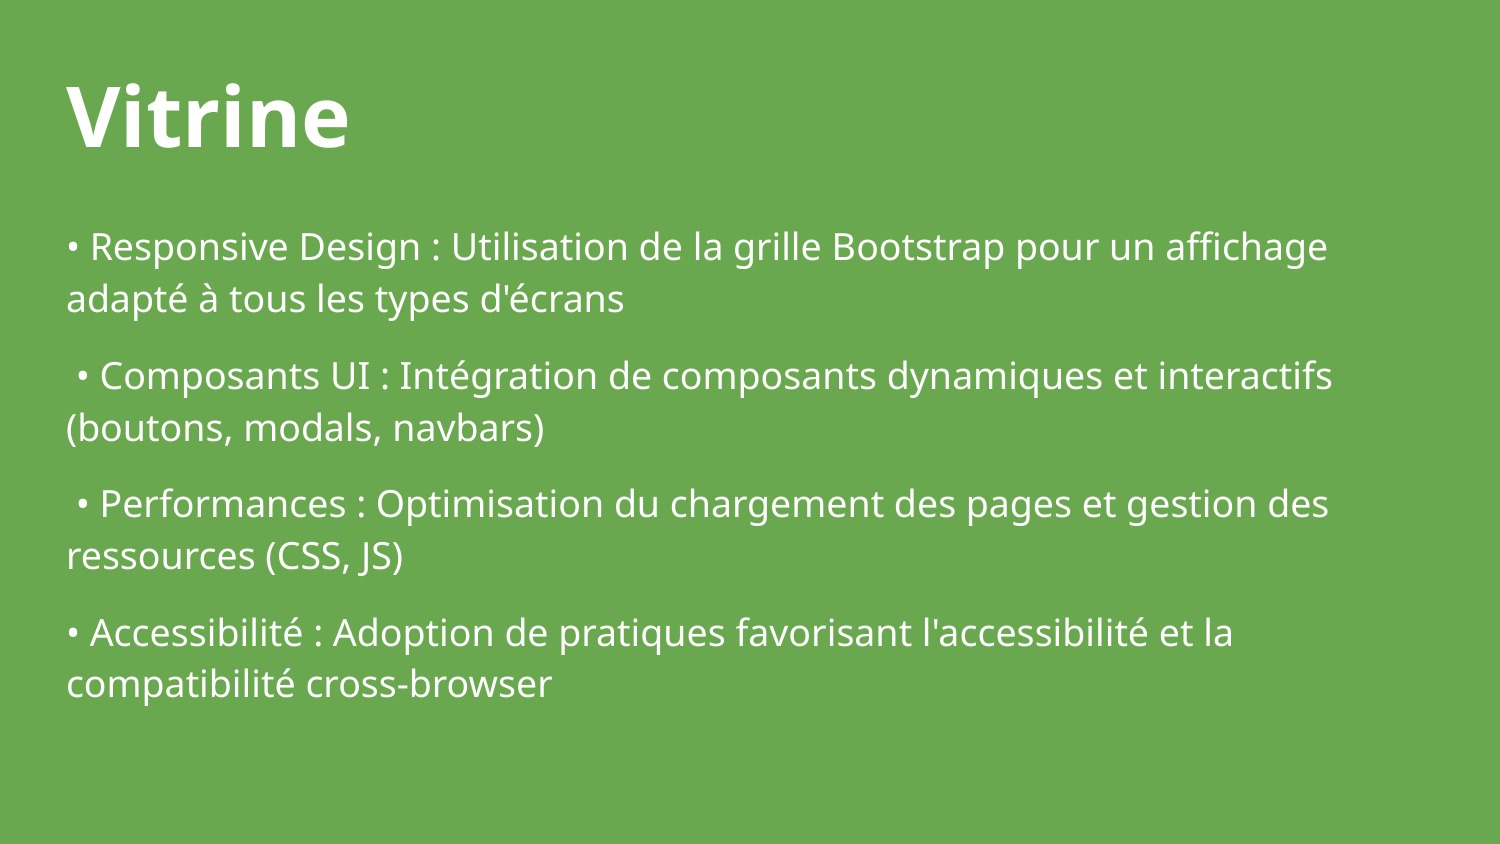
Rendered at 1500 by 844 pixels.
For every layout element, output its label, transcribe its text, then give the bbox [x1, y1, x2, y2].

list • Responsive Design : Utilisation de la grille Bootstrap pour un affichage adapté à tous les types d'écrans • Composants UI : Intégration de composants dynamiques et interactifs (boutons, modals, navbars) • Performances : Optimisation du chargement des pages et gestion des ressources (CSS, JS) • Accessibilité : Adoption de pratiques favorisant l'accessibilité et la compatibilité cross-browser [51, 201, 1449, 750]
title Vitrine [51, 48, 1449, 180]
